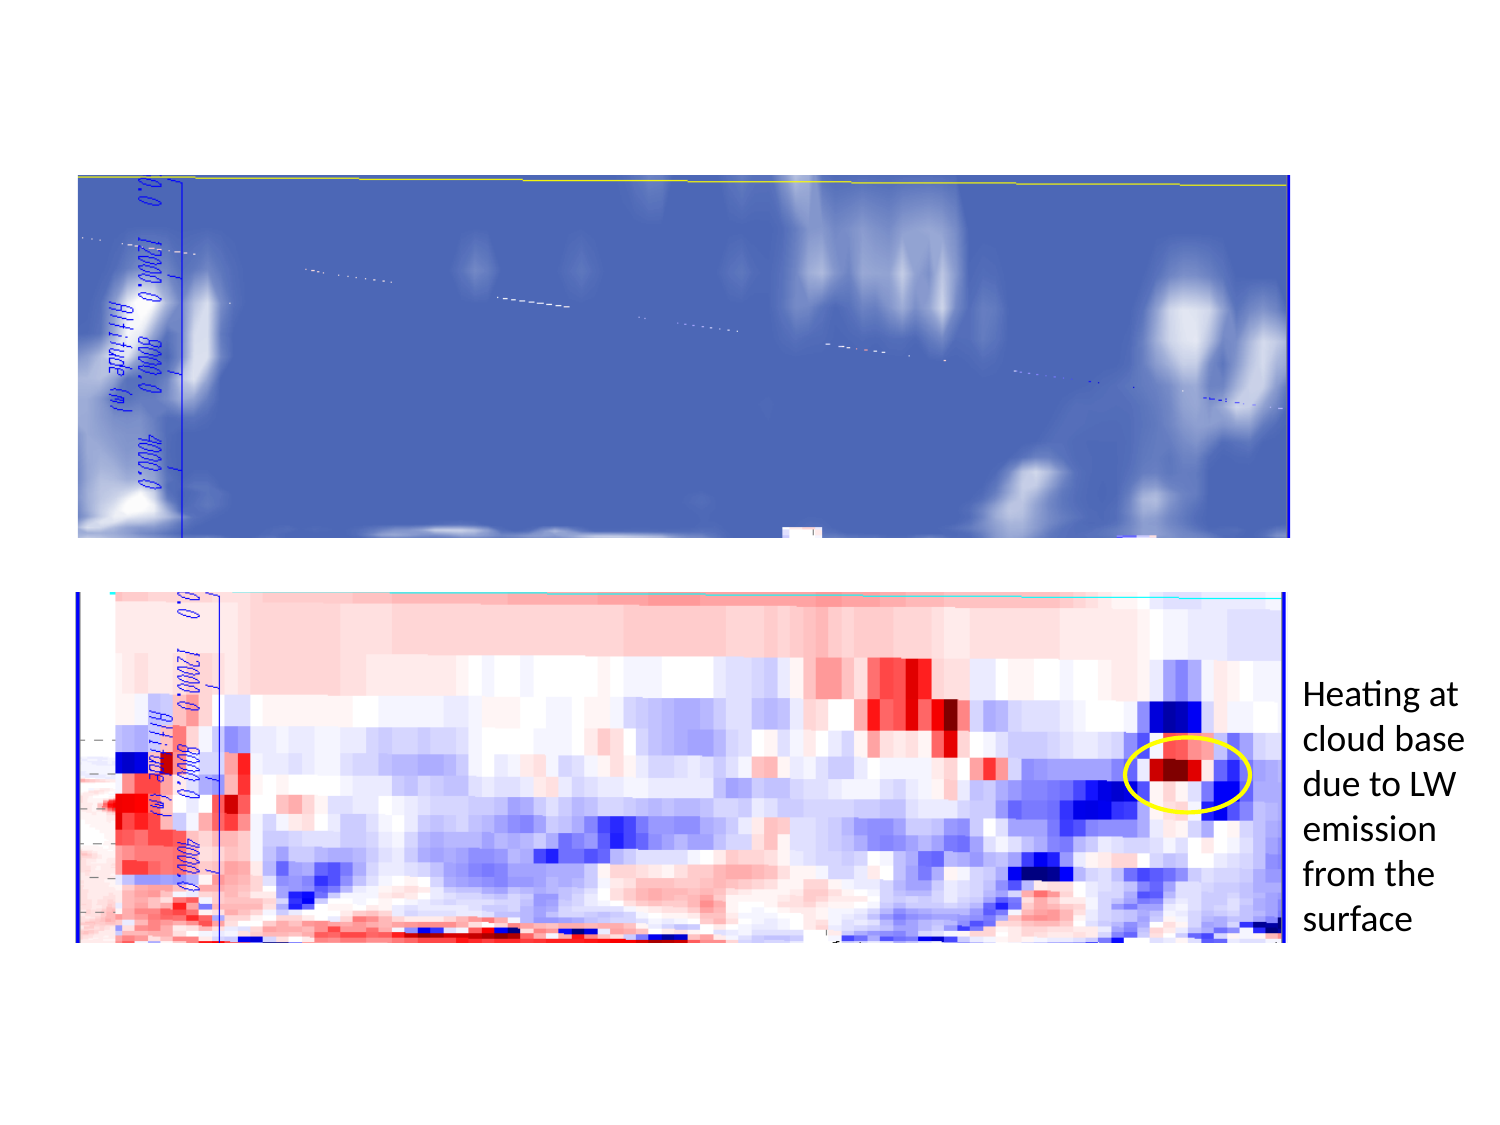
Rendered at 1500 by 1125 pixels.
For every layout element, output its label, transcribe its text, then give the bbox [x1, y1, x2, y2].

picture [77, 175, 1291, 539]
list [75, 592, 1288, 943]
text_box Heating at cloud base due to LW emission from the surface [1292, 661, 1485, 947]
